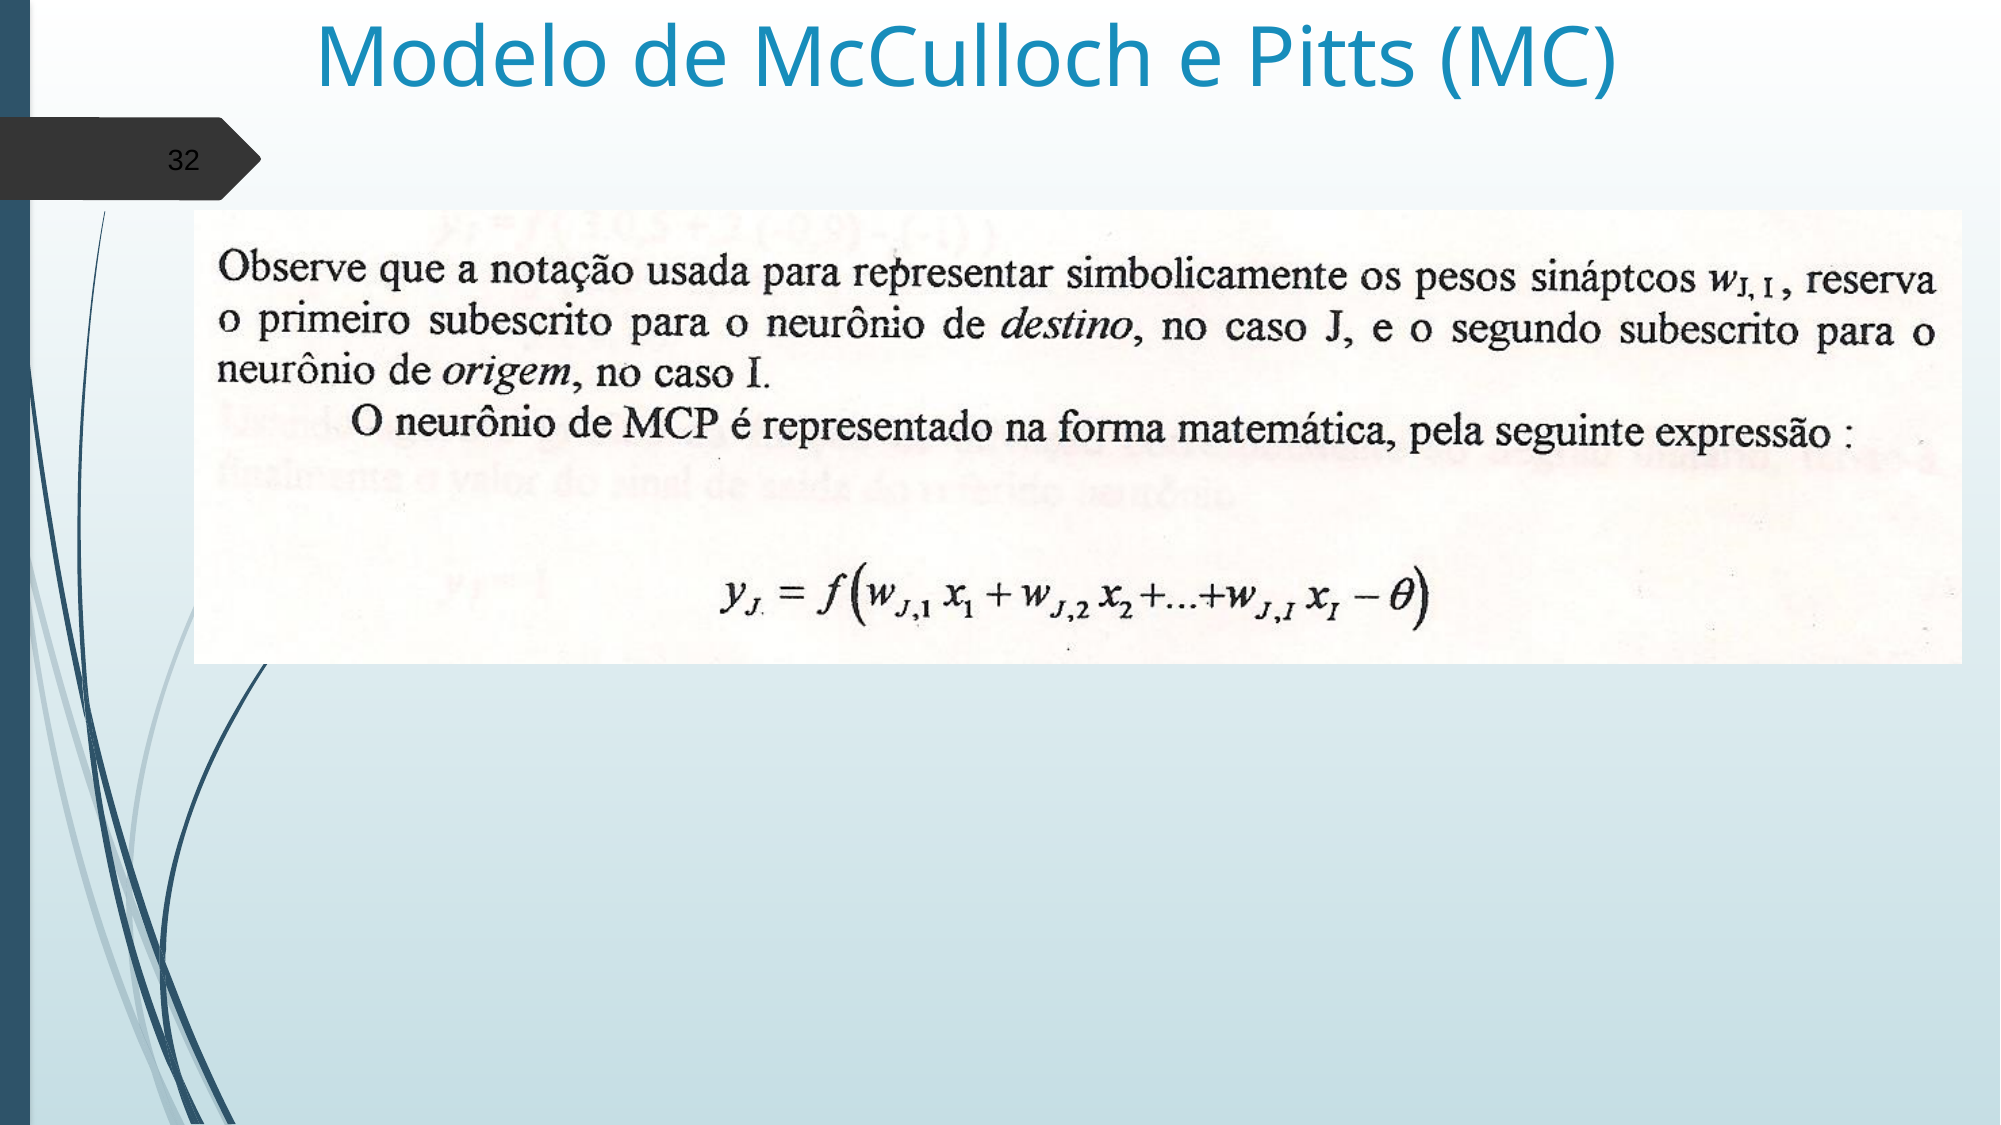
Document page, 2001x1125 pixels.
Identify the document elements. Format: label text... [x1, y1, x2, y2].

slide_number 32 [87, 129, 216, 190]
picture [194, 210, 1963, 664]
title Modelo de McCulloch e Pitts (MC) [299, 0, 1968, 114]
